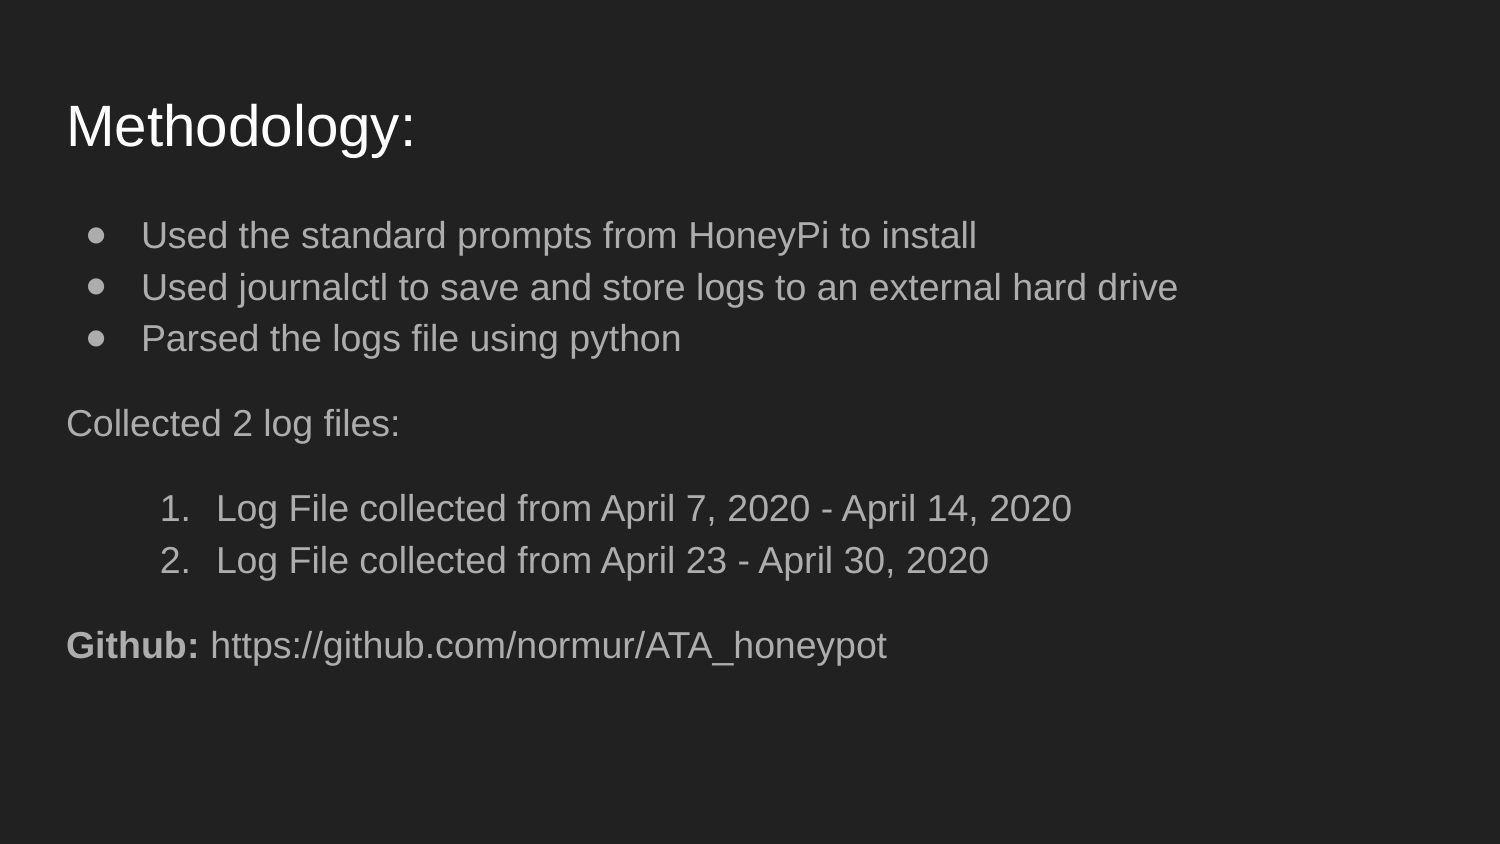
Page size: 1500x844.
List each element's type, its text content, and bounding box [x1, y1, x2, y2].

list Used the standard prompts from HoneyPi to install Used journalctl to save and store logs to an external hard drive Parsed the logs file using python Collected 2 log files: Log File collected from April 7, 2020 - April 14, 2020 Log File collected from April 23 - April 30, 2020 Github: https://github.com/normur/ATA_honeypot [51, 189, 1449, 750]
title Methodology: [51, 72, 1449, 167]
